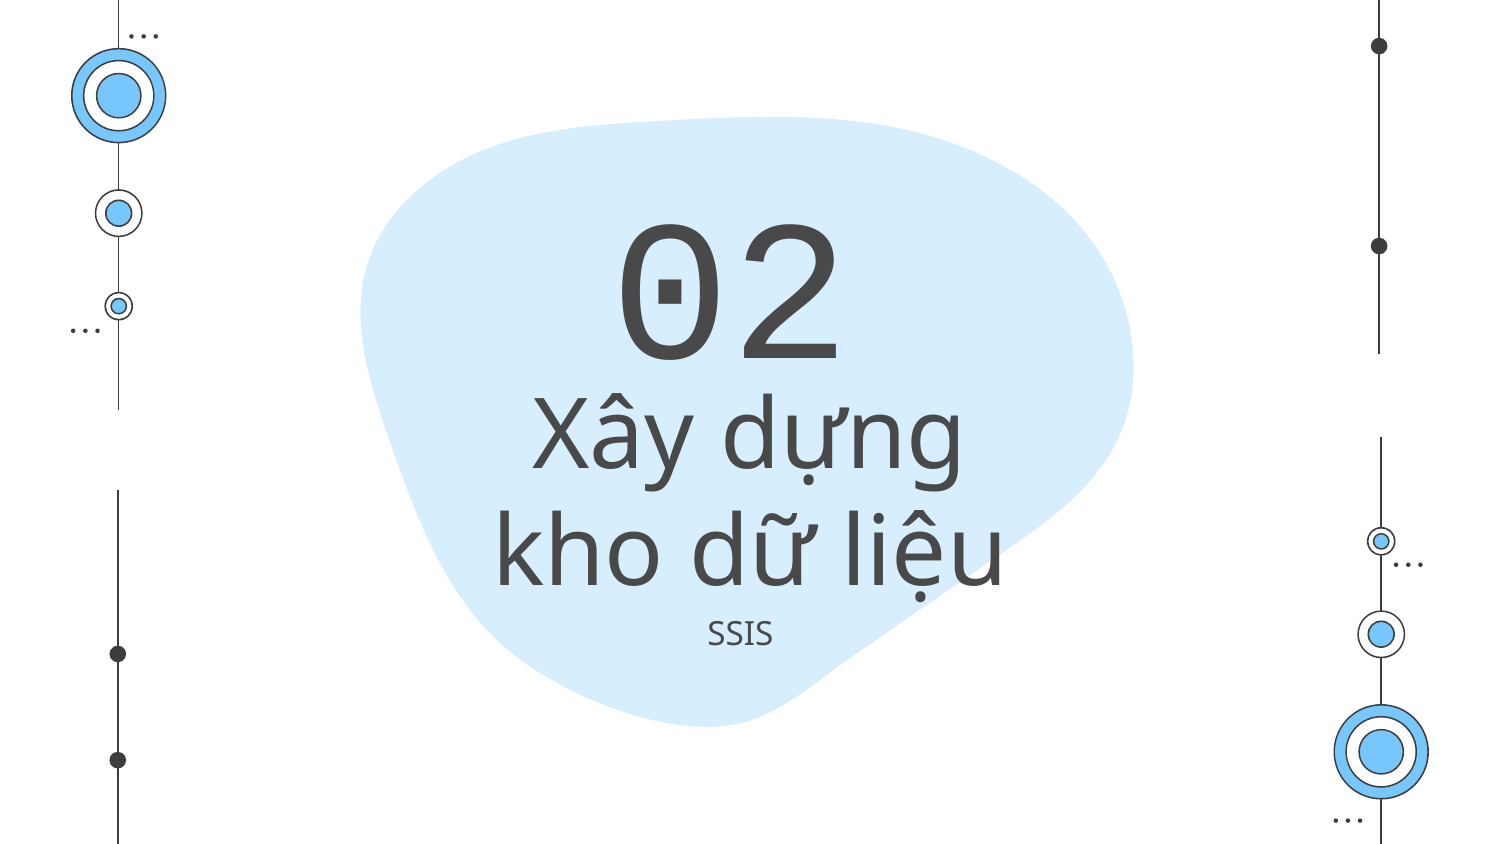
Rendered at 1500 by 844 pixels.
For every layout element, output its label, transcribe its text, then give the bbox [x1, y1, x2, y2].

title 02 [487, 190, 975, 366]
subtitle SSIS [477, 596, 1003, 710]
title Xây dựng kho dữ liệu [451, 412, 1049, 563]
